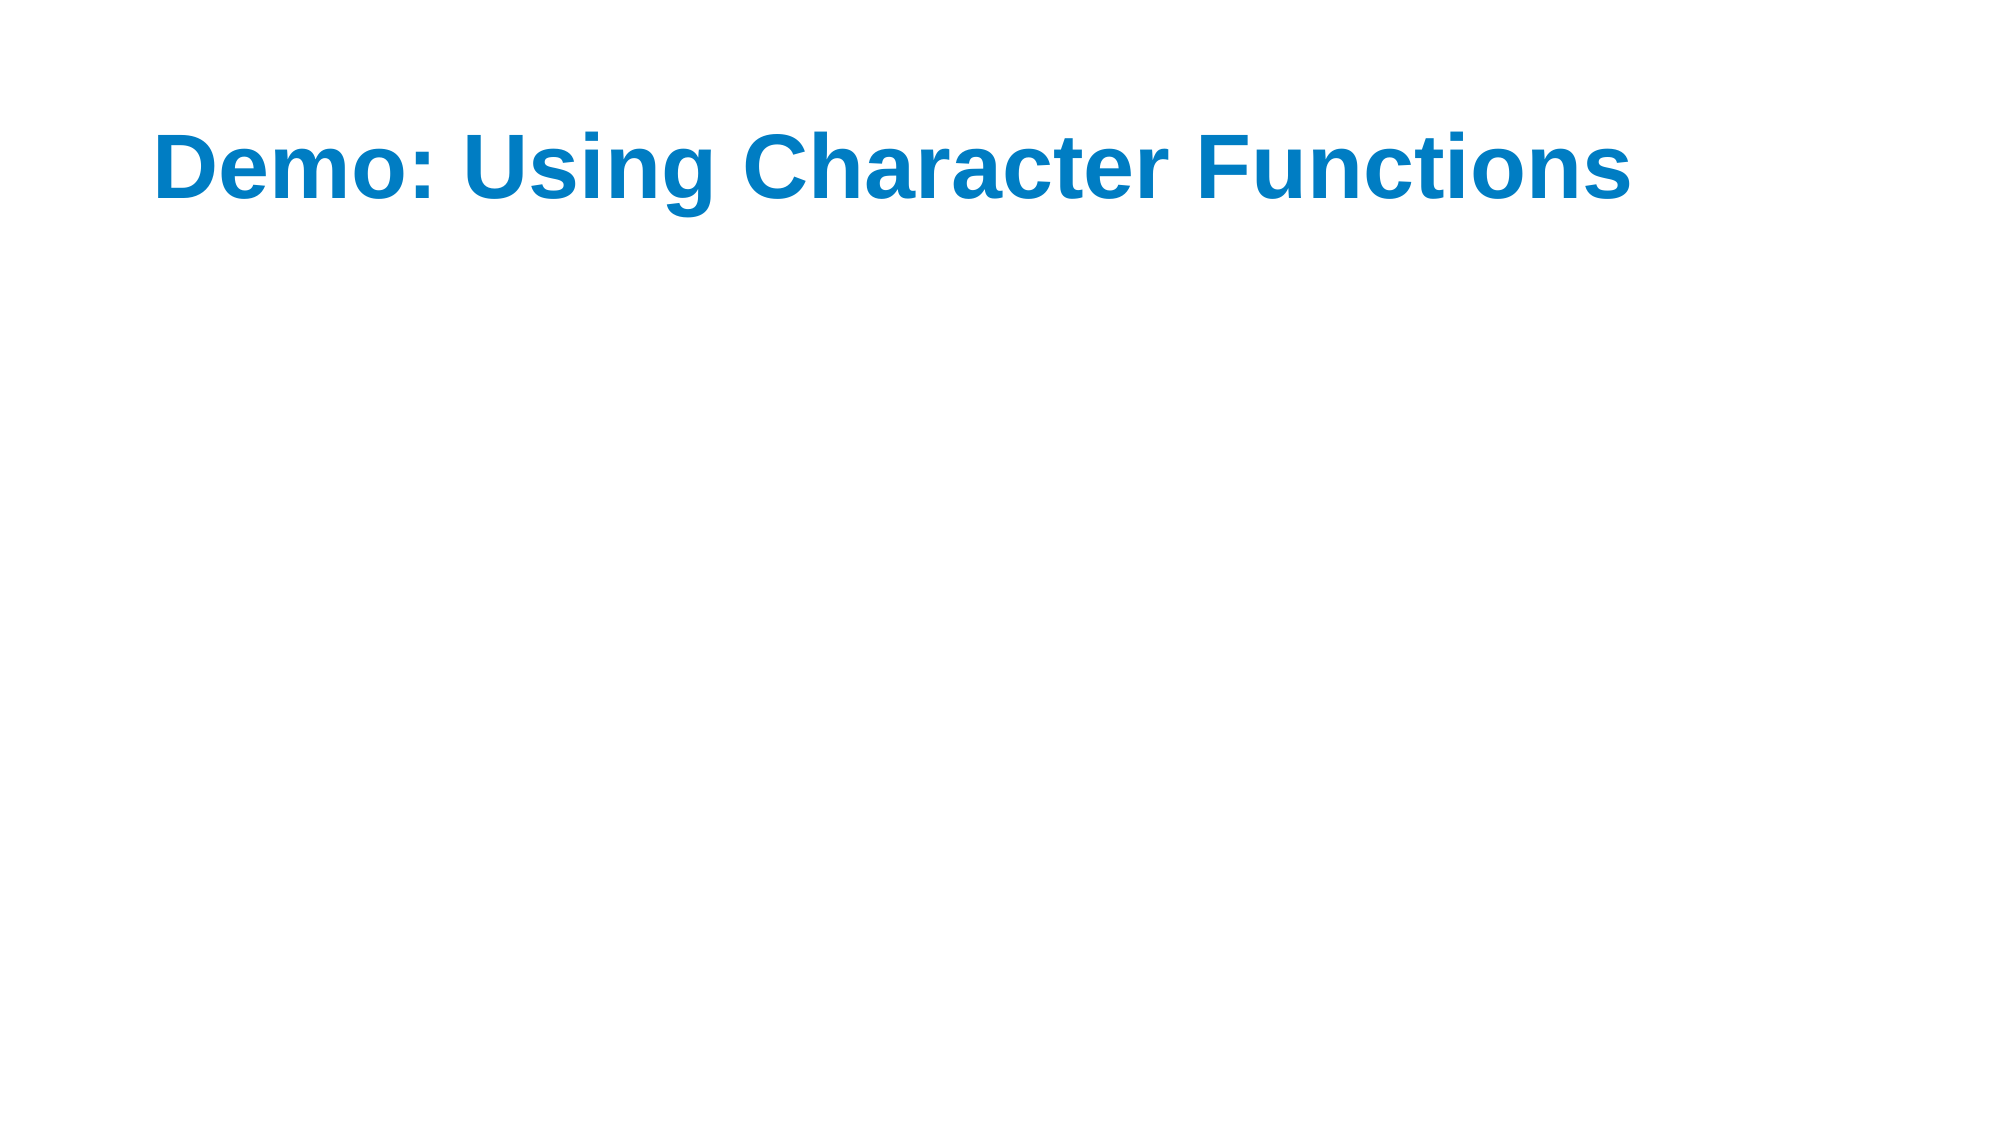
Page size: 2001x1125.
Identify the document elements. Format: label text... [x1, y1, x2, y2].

title Demo: Using Character Functions [137, 59, 1863, 278]
